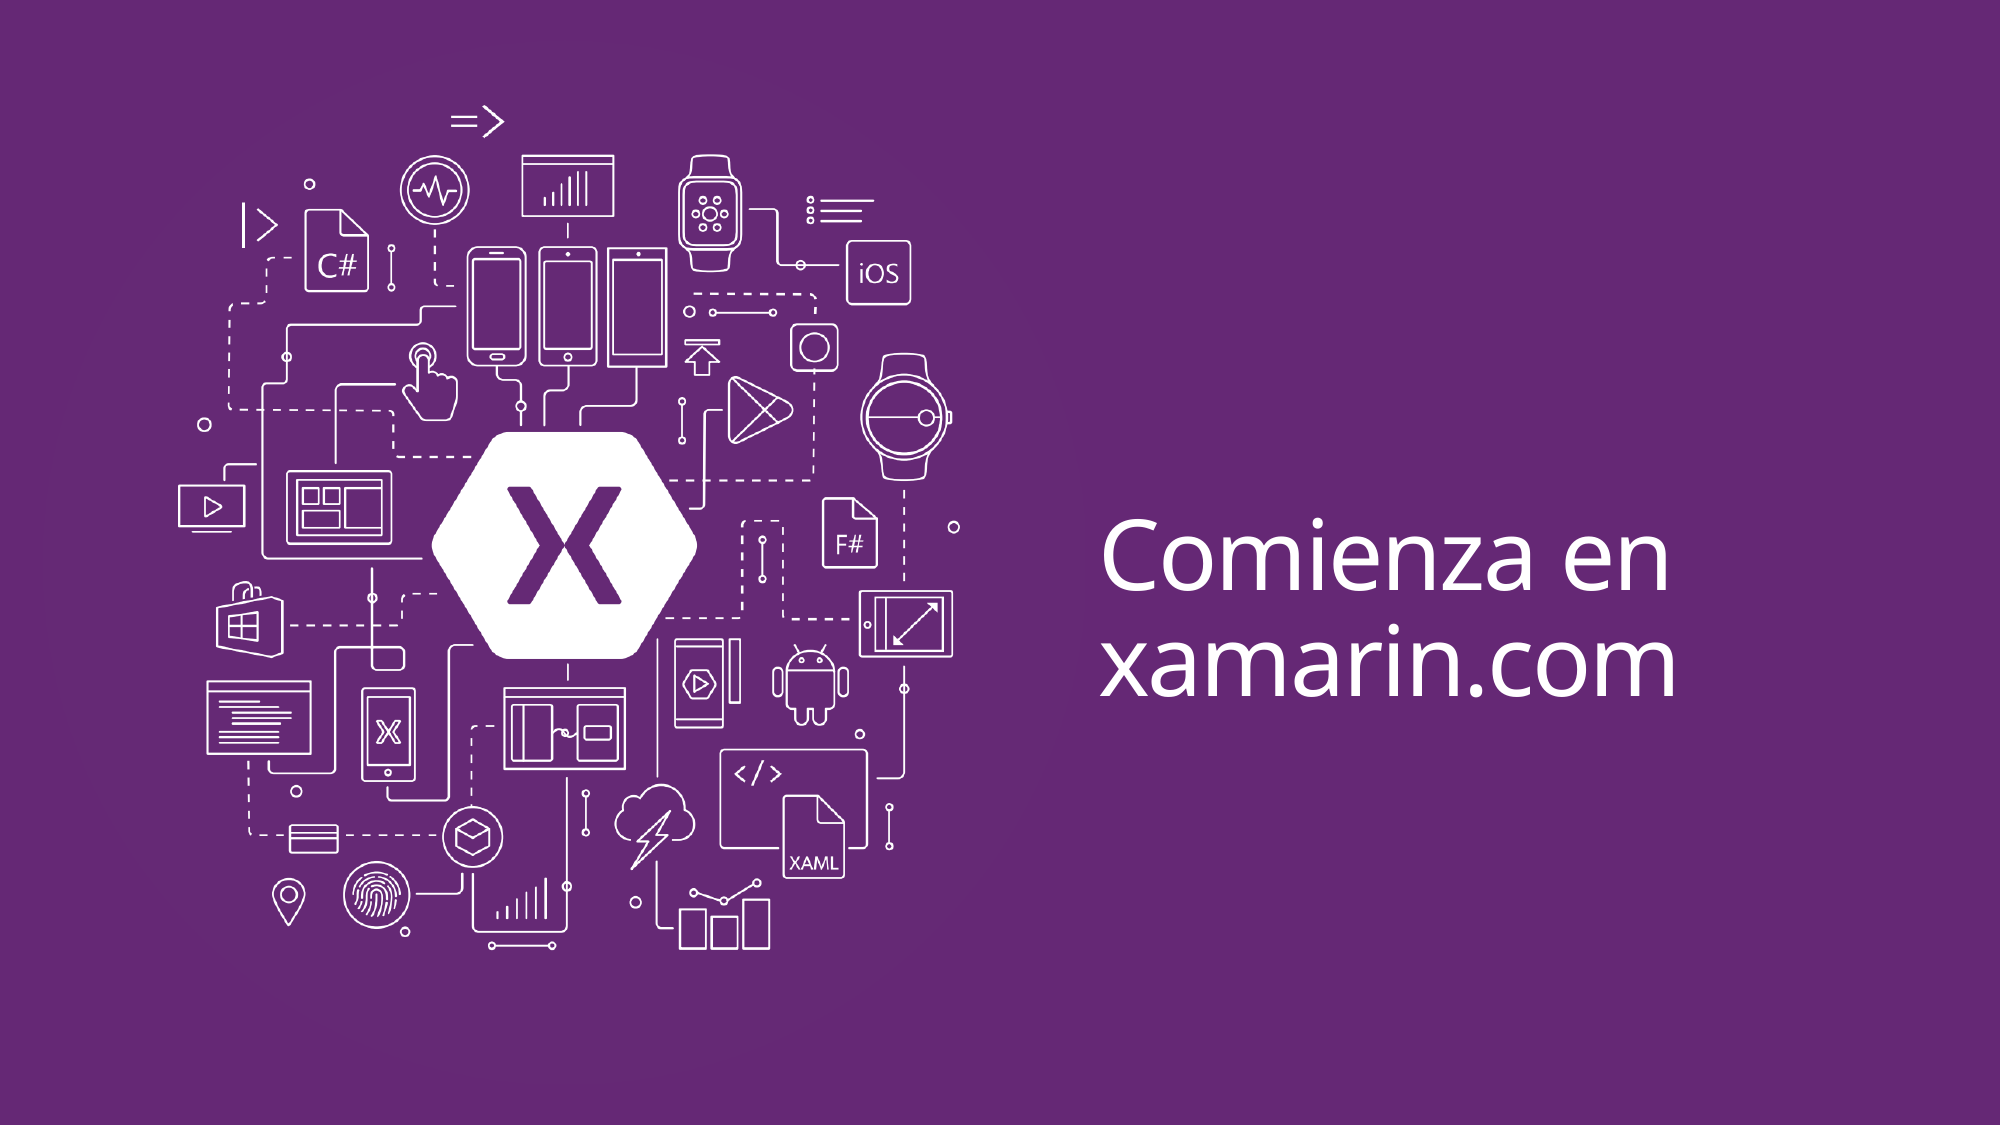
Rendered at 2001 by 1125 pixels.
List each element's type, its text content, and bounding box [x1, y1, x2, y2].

picture [41, 40, 1086, 1085]
text_box Comienza en xamarin.com [1086, 498, 1885, 627]
